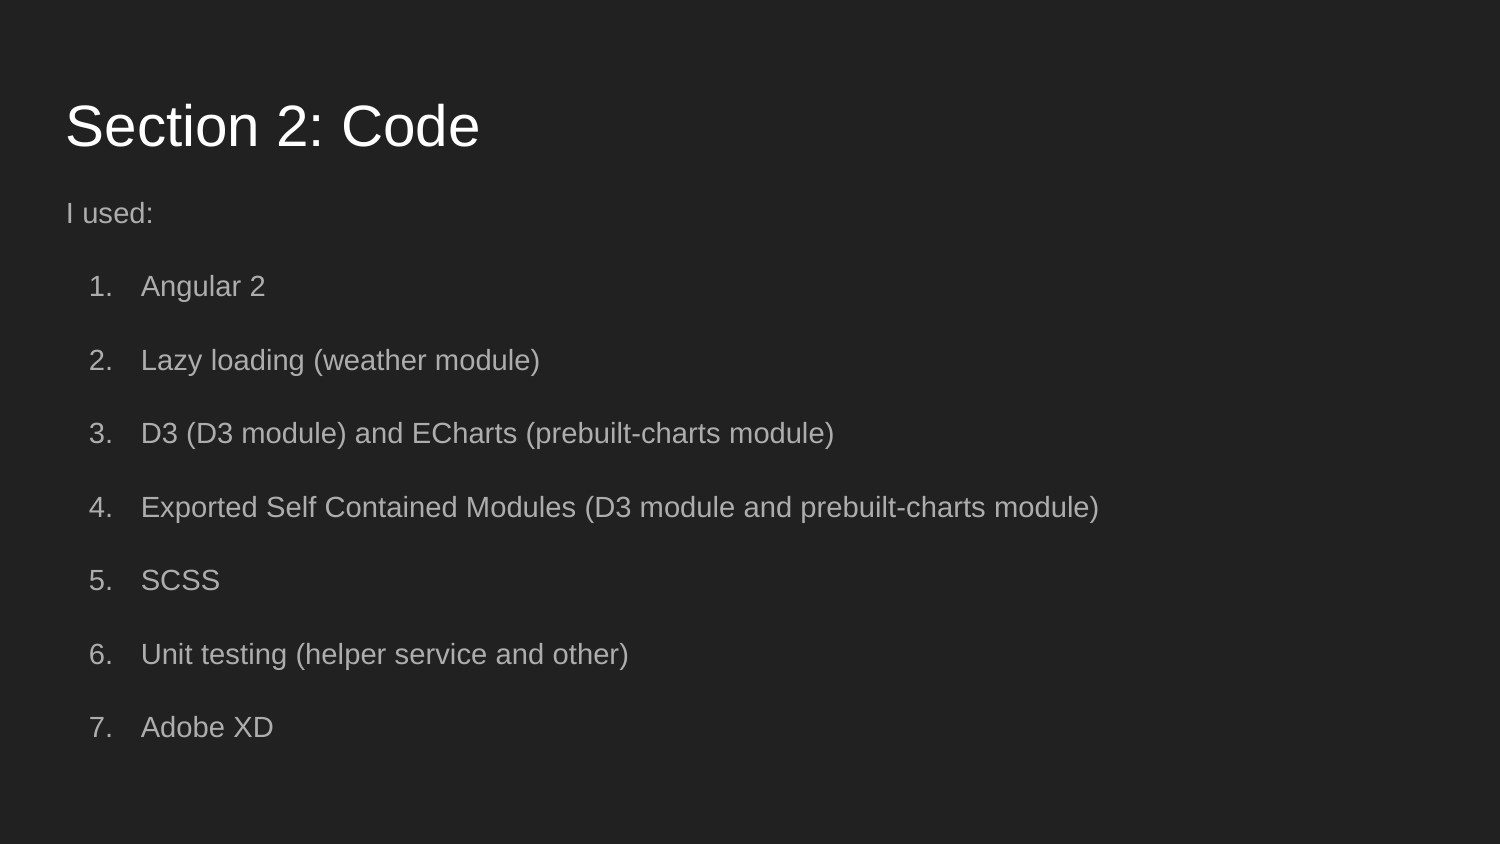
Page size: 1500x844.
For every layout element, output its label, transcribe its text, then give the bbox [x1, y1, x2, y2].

text_box I used: Angular 2 Lazy loading (weather module) D3 (D3 module) and ECharts (prebuilt-charts module) Exported Self Contained Modules (D3 module and prebuilt-charts module) SCSS Unit testing (helper service and other) Adobe XD [51, 173, 1449, 816]
text_box Section 2: Code [51, 72, 1449, 167]
